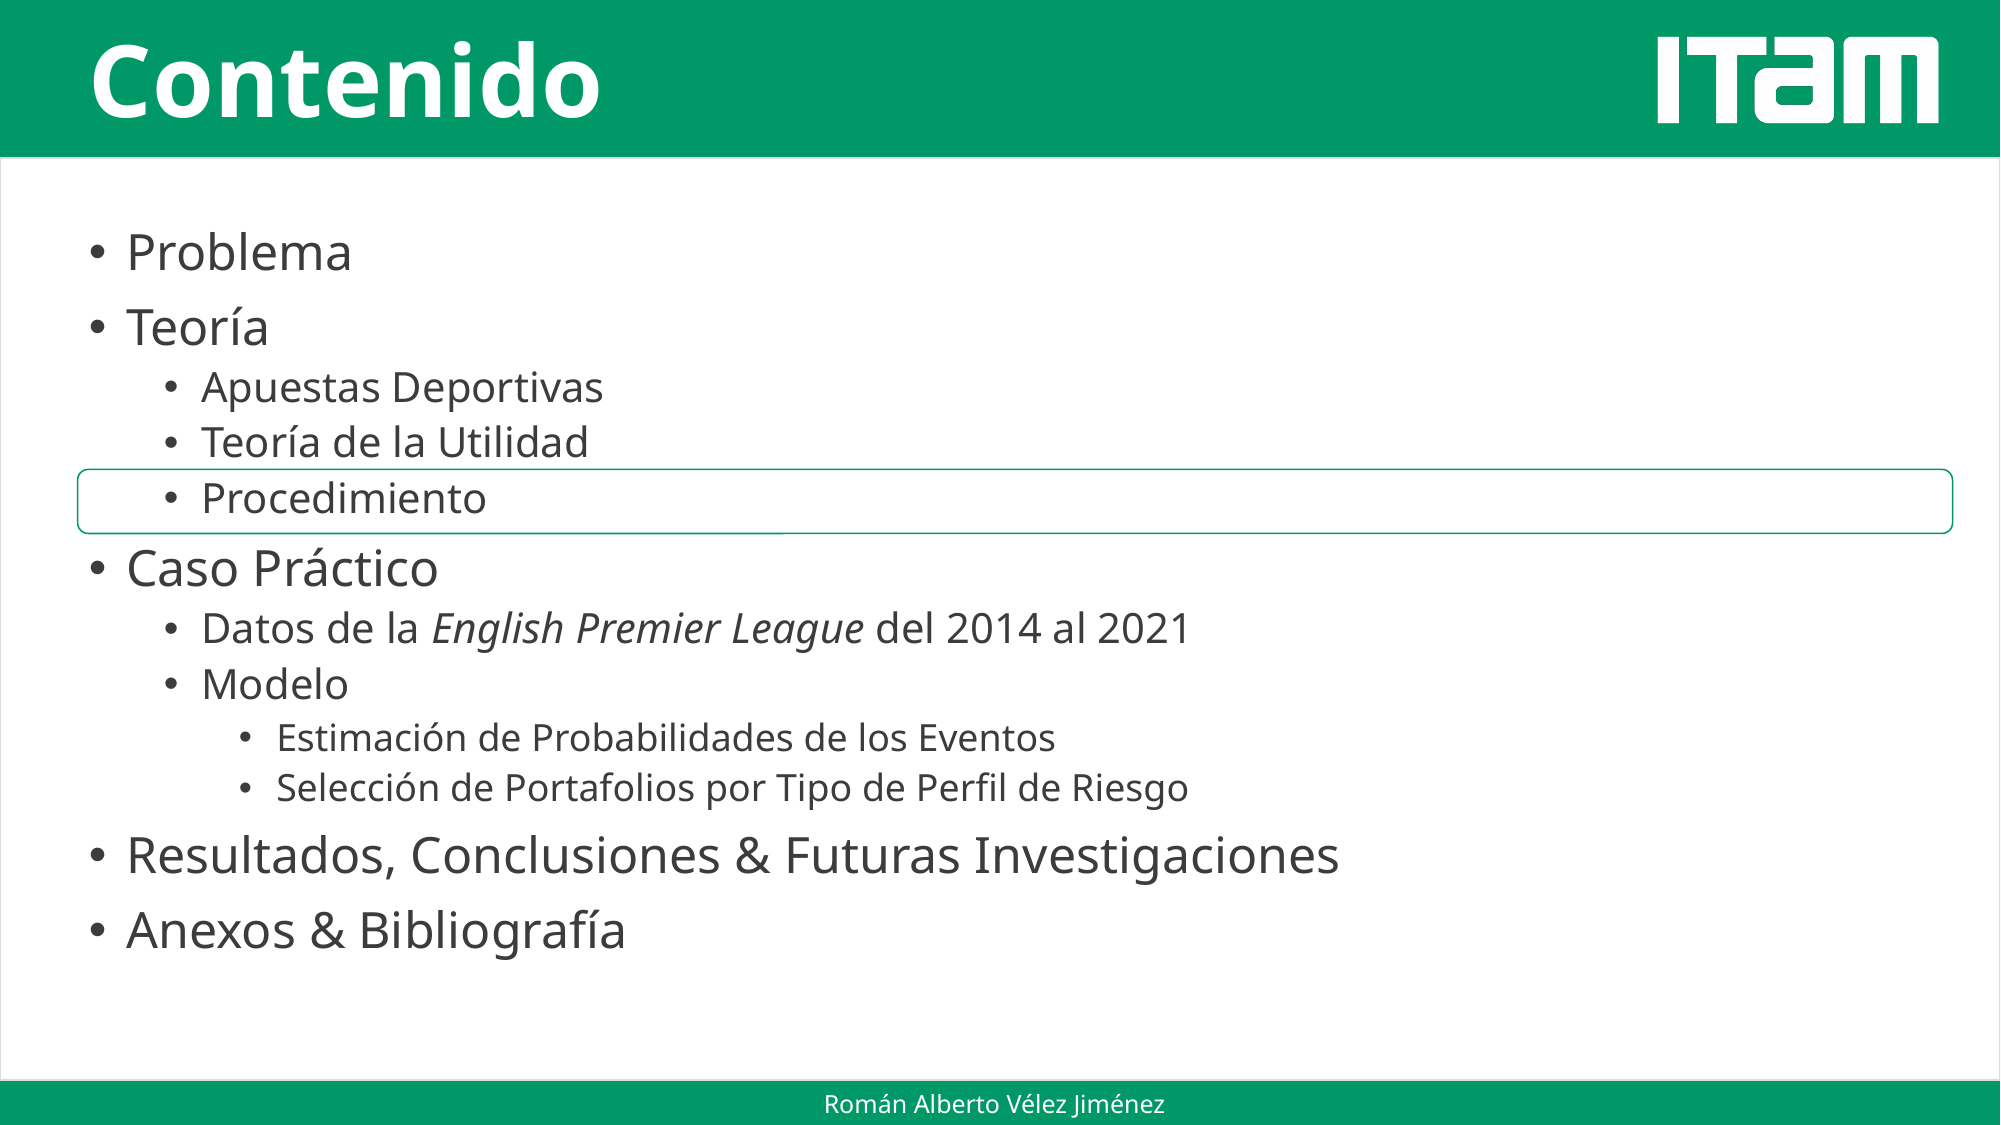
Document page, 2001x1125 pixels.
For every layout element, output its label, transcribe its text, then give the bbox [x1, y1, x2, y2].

picture [1631, 10, 1965, 150]
list Problema Teoría Apuestas Deportivas Teoría de la Utilidad Procedimiento Caso Práctico Datos de la English Premier League del 2014 al 2021 Modelo Estimación de Probabilidades de los Eventos Selección de Portafolios por Tipo de Perfil de Riesgo Resultados, Conclusiones & Futuras Investigaciones Anexos & Bibliografía [73, 219, 1957, 1061]
text_box [77, 469, 1953, 534]
